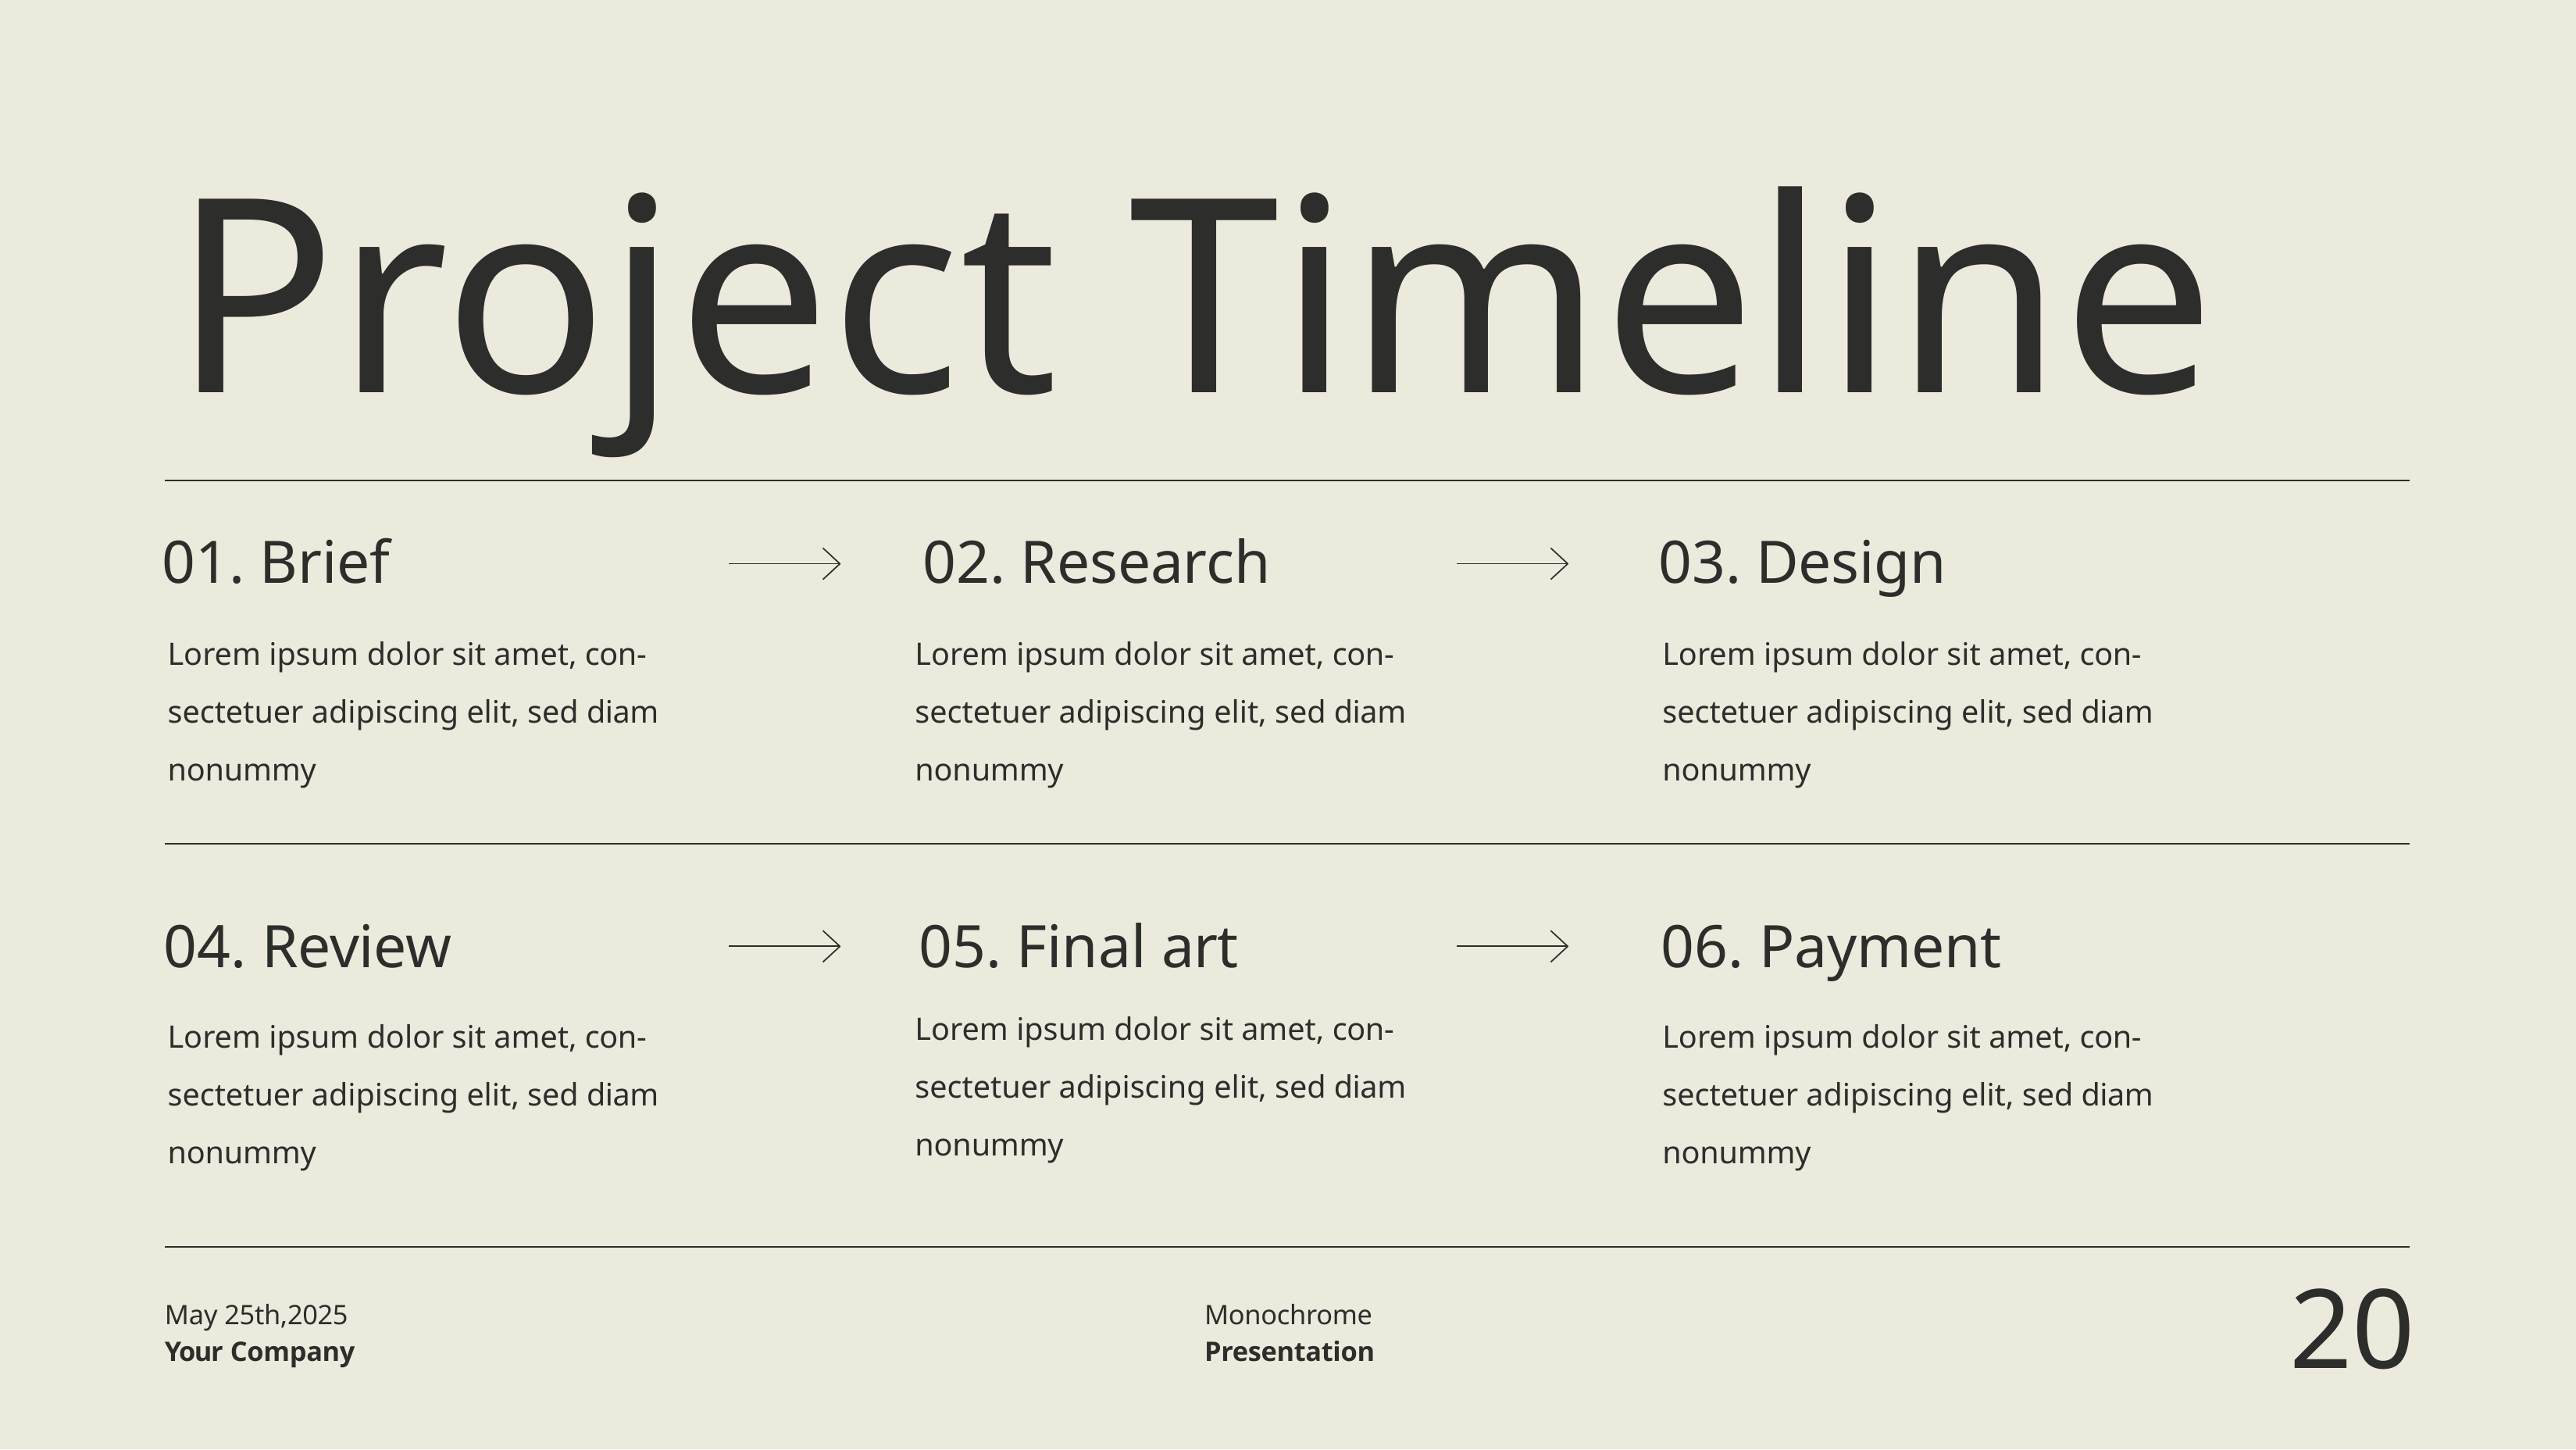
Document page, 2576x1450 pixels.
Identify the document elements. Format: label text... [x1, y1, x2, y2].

text_box 20 [2288, 1256, 2431, 1391]
text_box 04. Review [150, 903, 667, 986]
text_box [728, 930, 841, 963]
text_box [728, 547, 841, 580]
text_box Lorem ipsum dolor sit amet, con- sectetuer adipiscing elit, sed diam nonummy [913, 986, 1415, 1162]
text_box 03. Design [1645, 518, 2303, 601]
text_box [1456, 930, 1569, 963]
text_box Lorem ipsum dolor sit amet, con- sectetuer adipiscing elit, sed diam nonummy [1661, 611, 2162, 788]
text_box Presentation [1203, 1334, 1522, 1367]
title Project Timeline [171, 120, 2528, 447]
text_box Monochrome [1203, 1296, 1522, 1330]
text_box 06. Payment [1648, 903, 2165, 986]
text_box Your Company [162, 1334, 537, 1367]
text_box Lorem ipsum dolor sit amet, con- sectetuer adipiscing elit, sed diam nonummy [913, 611, 1415, 788]
text_box 01. Brief [150, 518, 537, 601]
text_box Lorem ipsum dolor sit amet, con- sectetuer adipiscing elit, sed diam nonummy [166, 611, 667, 788]
text_box May 25th,2025 [162, 1296, 576, 1330]
text_box 02. Research [909, 518, 1568, 601]
text_box 05. Final art [905, 903, 1422, 986]
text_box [1456, 547, 1569, 580]
text_box Lorem ipsum dolor sit amet, con- sectetuer adipiscing elit, sed diam nonummy [166, 994, 667, 1170]
text_box Lorem ipsum dolor sit amet, con- sectetuer adipiscing elit, sed diam nonummy [1661, 994, 2162, 1170]
